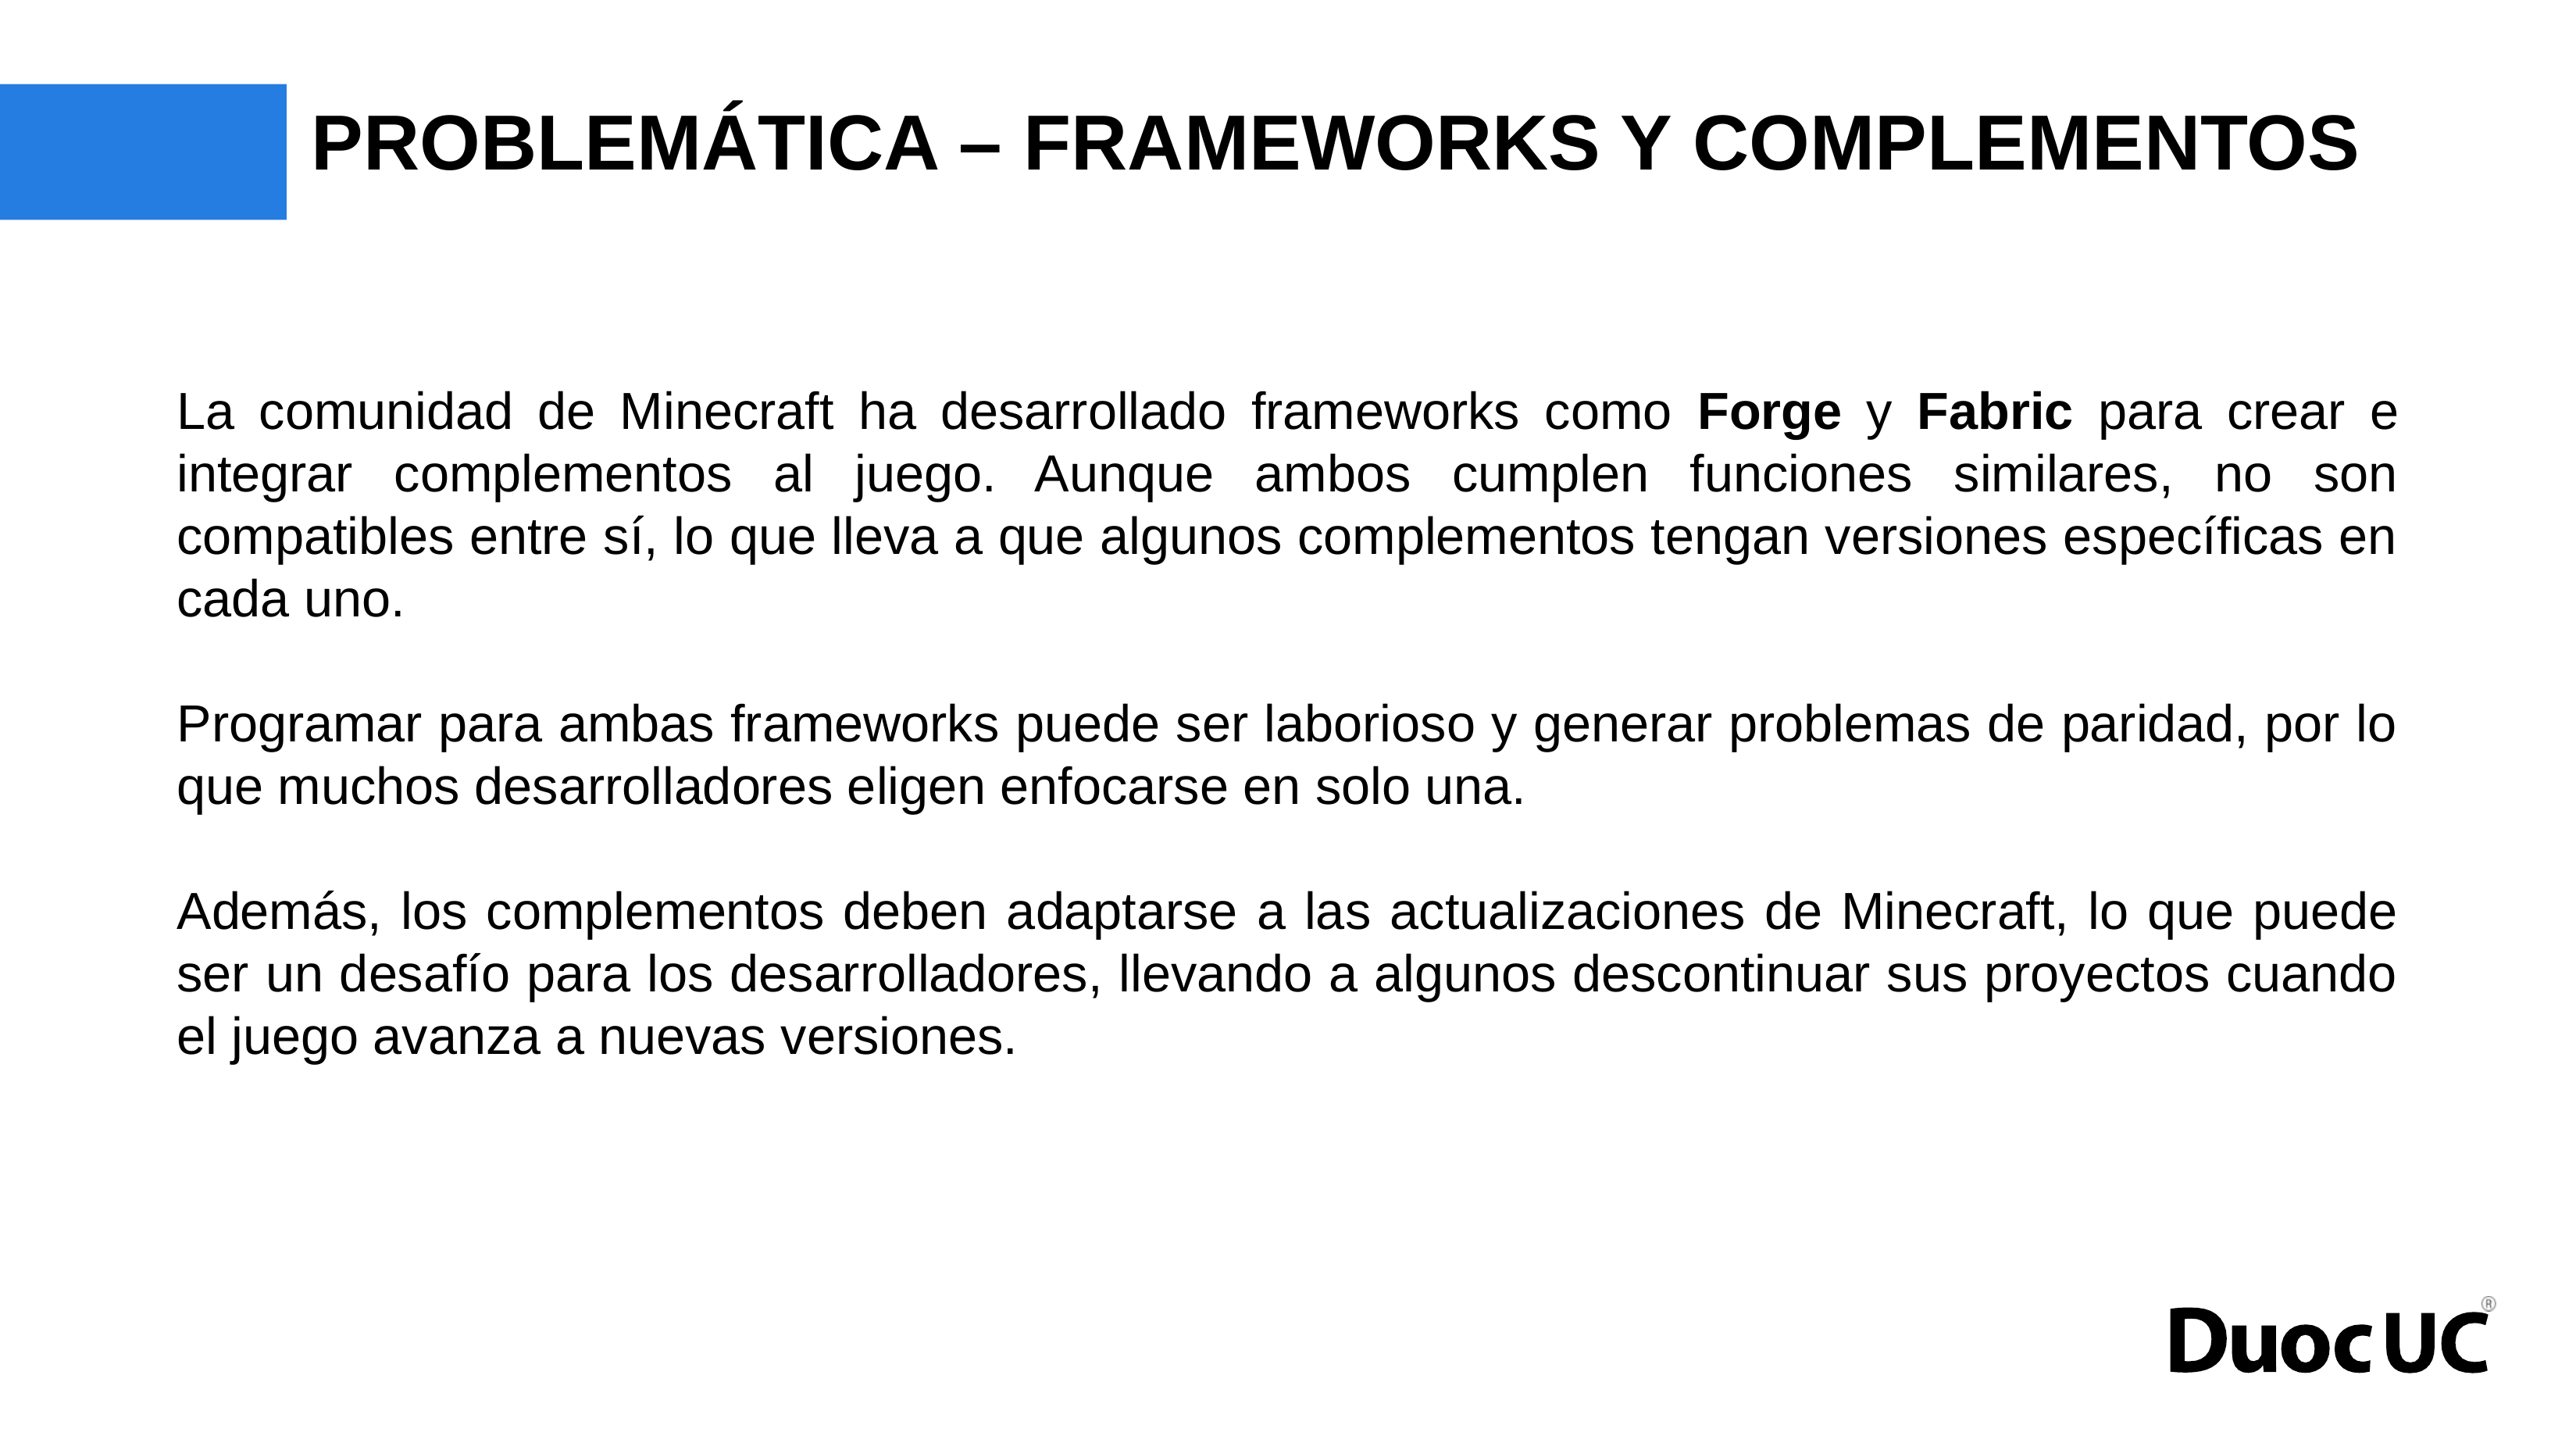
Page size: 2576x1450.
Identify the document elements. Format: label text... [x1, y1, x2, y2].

picture [2481, 1296, 2496, 1312]
text_box La comunidad de Minecraft ha desarrollado frameworks como Forge y Fabric para crear e integrar complementos al juego. Aunque ambos cumplen funciones similares, no son compatibles entre sí, lo que lleva a que algunos complementos tengan versiones específicas en cada uno. Programar para ambas frameworks puede ser laborioso y generar problemas de paridad, por lo que muchos desarrolladores eligen enfocarse en solo una. Además, los complementos deben adaptarse a las actualizaciones de Minecraft, lo que puede ser un desafío para los desarrolladores, llevando a algunos descontinuar sus proyectos cuando el juego avanza a nuevas versiones. [165, 371, 2411, 1071]
title PROBLEMÁTICA – FRAMEWORKS Y COMPLEMENTOS [311, 91, 2489, 334]
